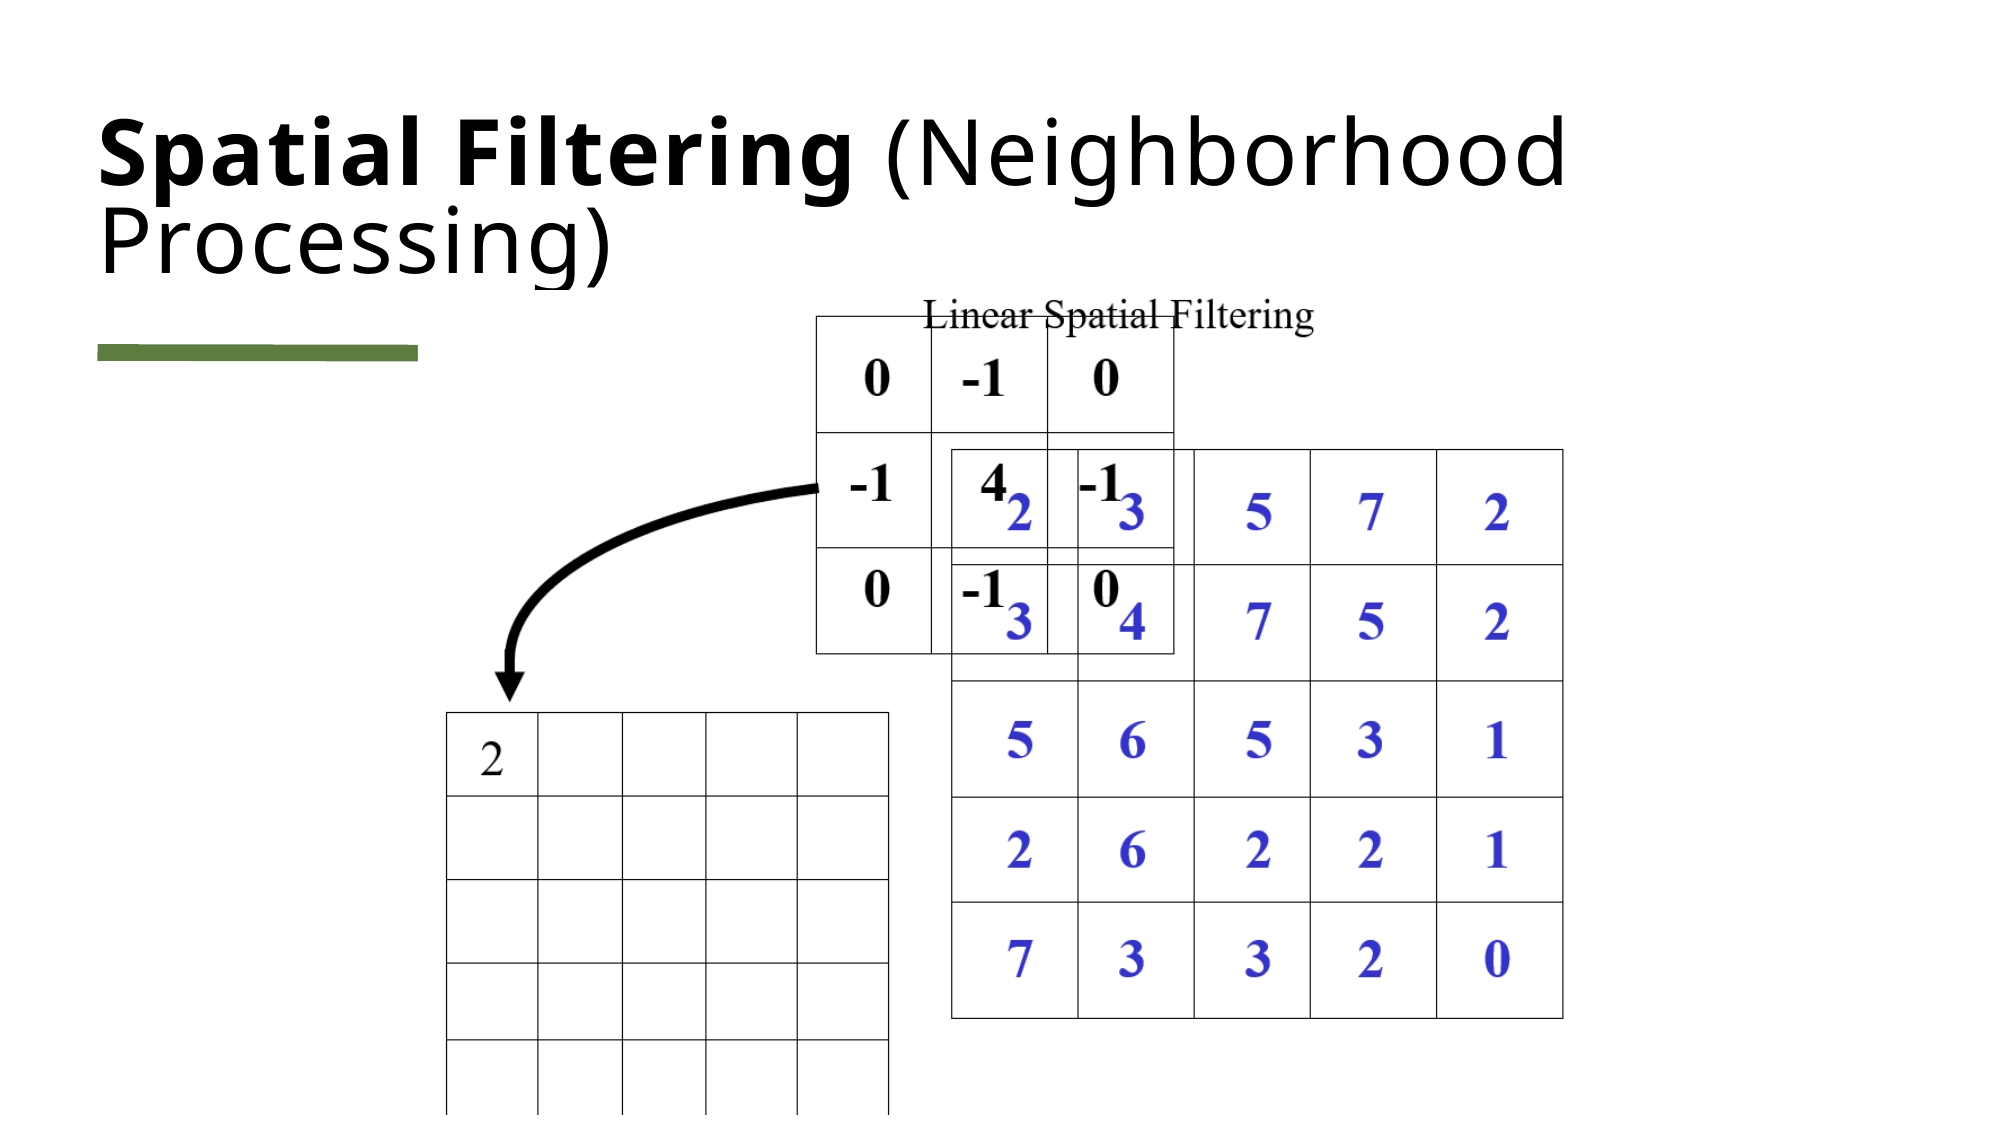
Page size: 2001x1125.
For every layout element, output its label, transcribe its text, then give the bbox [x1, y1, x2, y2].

picture [417, 290, 1622, 1115]
title Spatial Filtering (Neighborhood Processing) [97, 33, 1898, 291]
